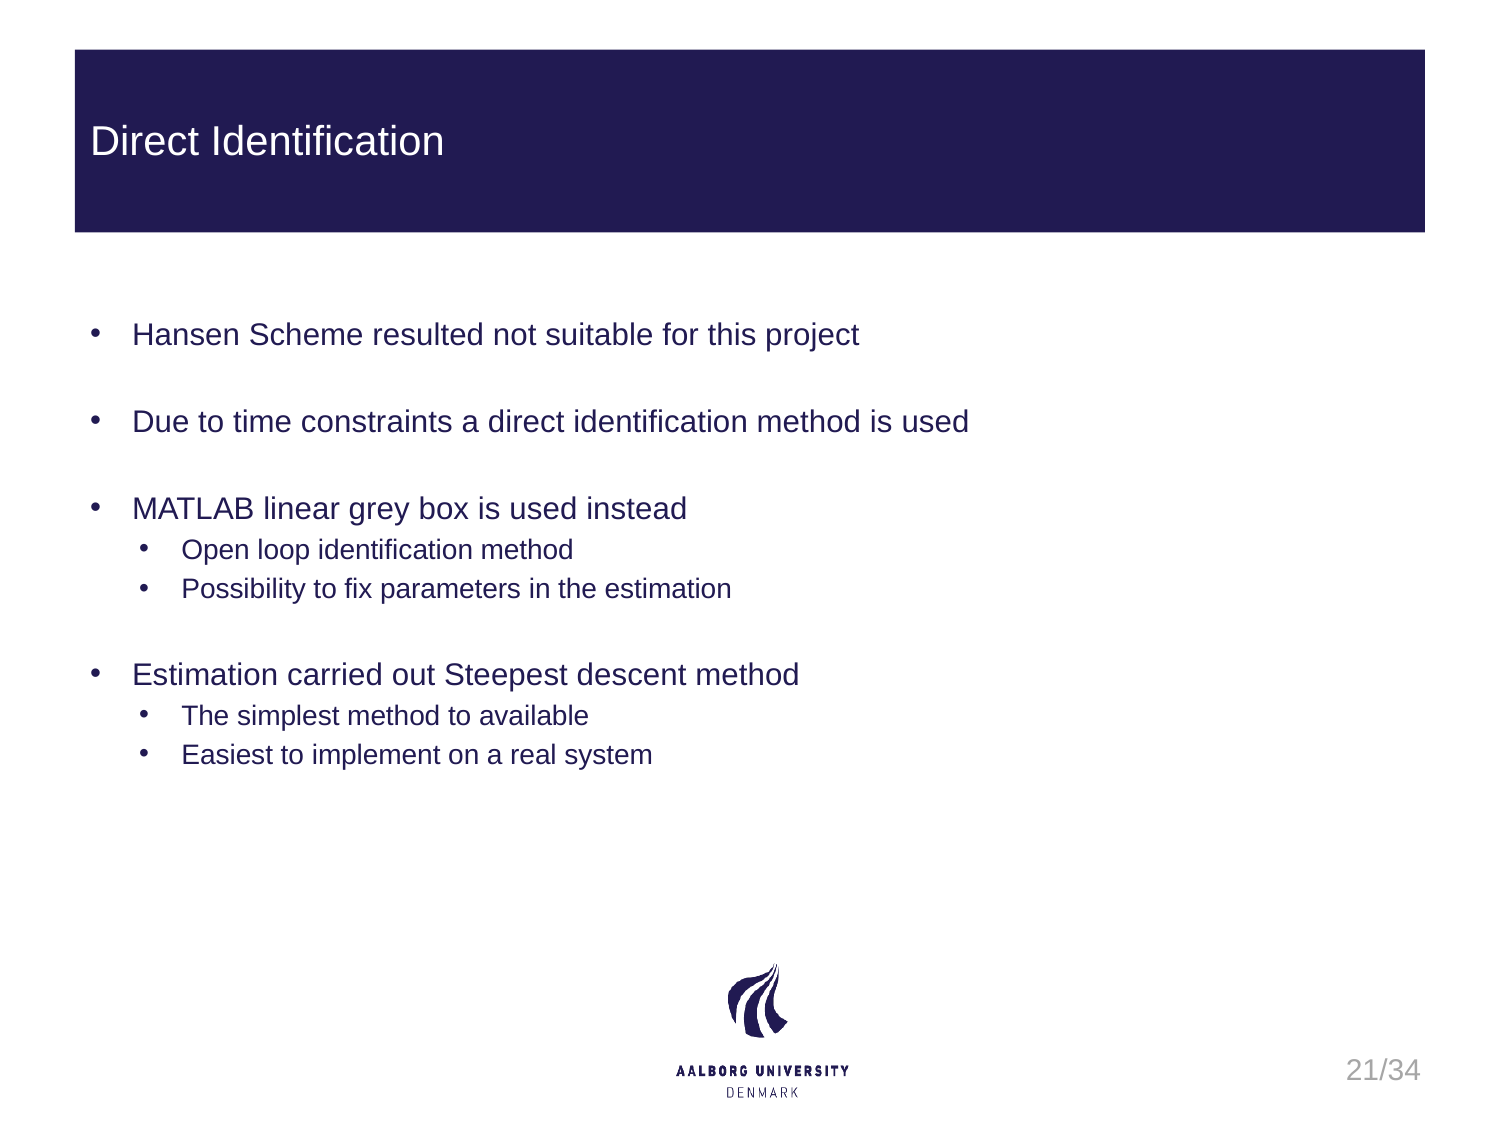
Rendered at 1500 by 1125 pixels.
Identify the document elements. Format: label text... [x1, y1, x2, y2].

picture [661, 945, 863, 1115]
text_box [721, 982, 752, 1044]
list Hansen Scheme resulted not suitable for this project Due to time constraints a direct identification method is used MATLAB linear grey box is used instead Open loop identification method Possibility to fix parameters in the estimation Estimation carried out Steepest descent method The simplest method to available Easiest to implement on a real system [75, 262, 1428, 932]
title Direct Identification [75, 45, 1425, 233]
